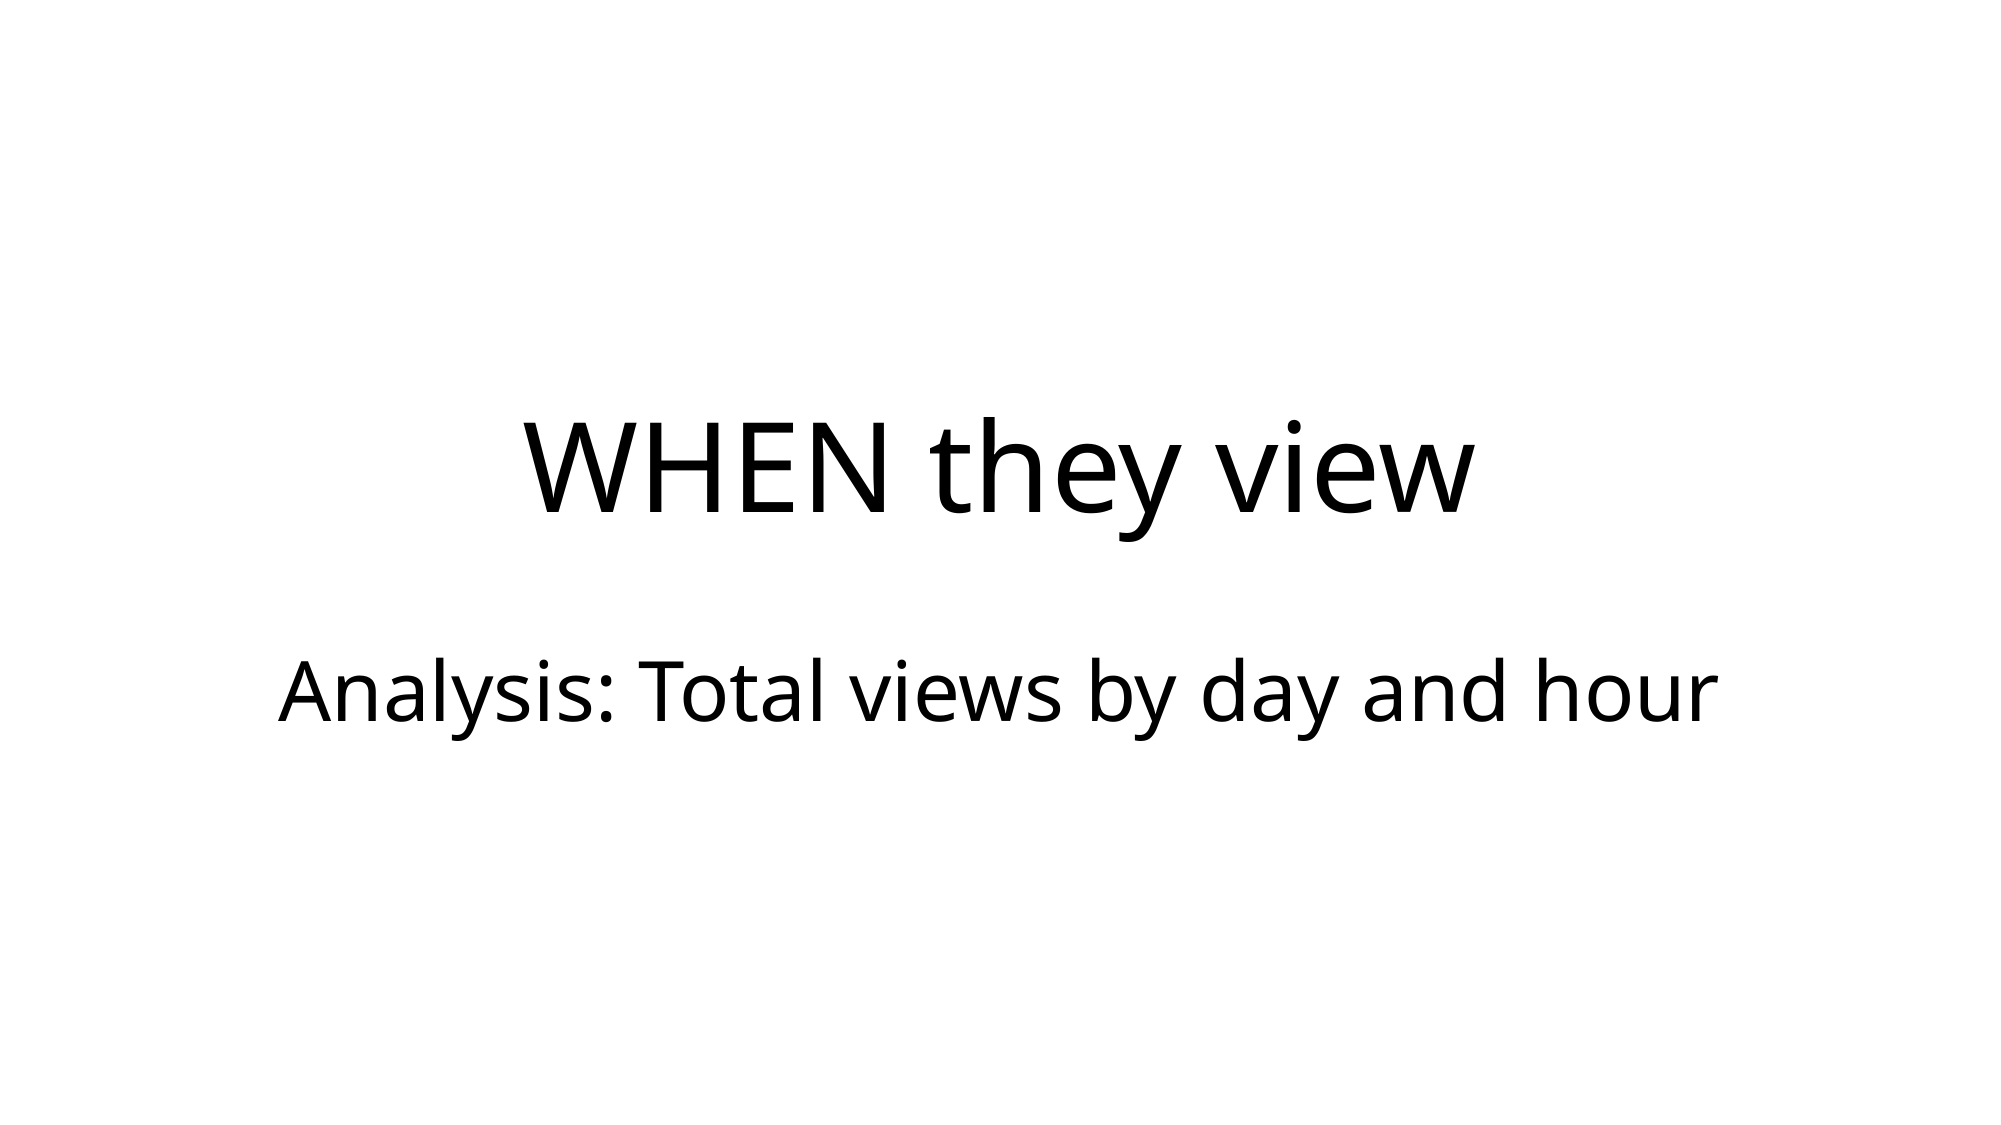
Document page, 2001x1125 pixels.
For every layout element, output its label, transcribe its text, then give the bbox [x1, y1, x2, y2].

text_box WHEN they view [217, 380, 1783, 546]
text_box Analysis: Total views by day and hour [217, 630, 1783, 746]
